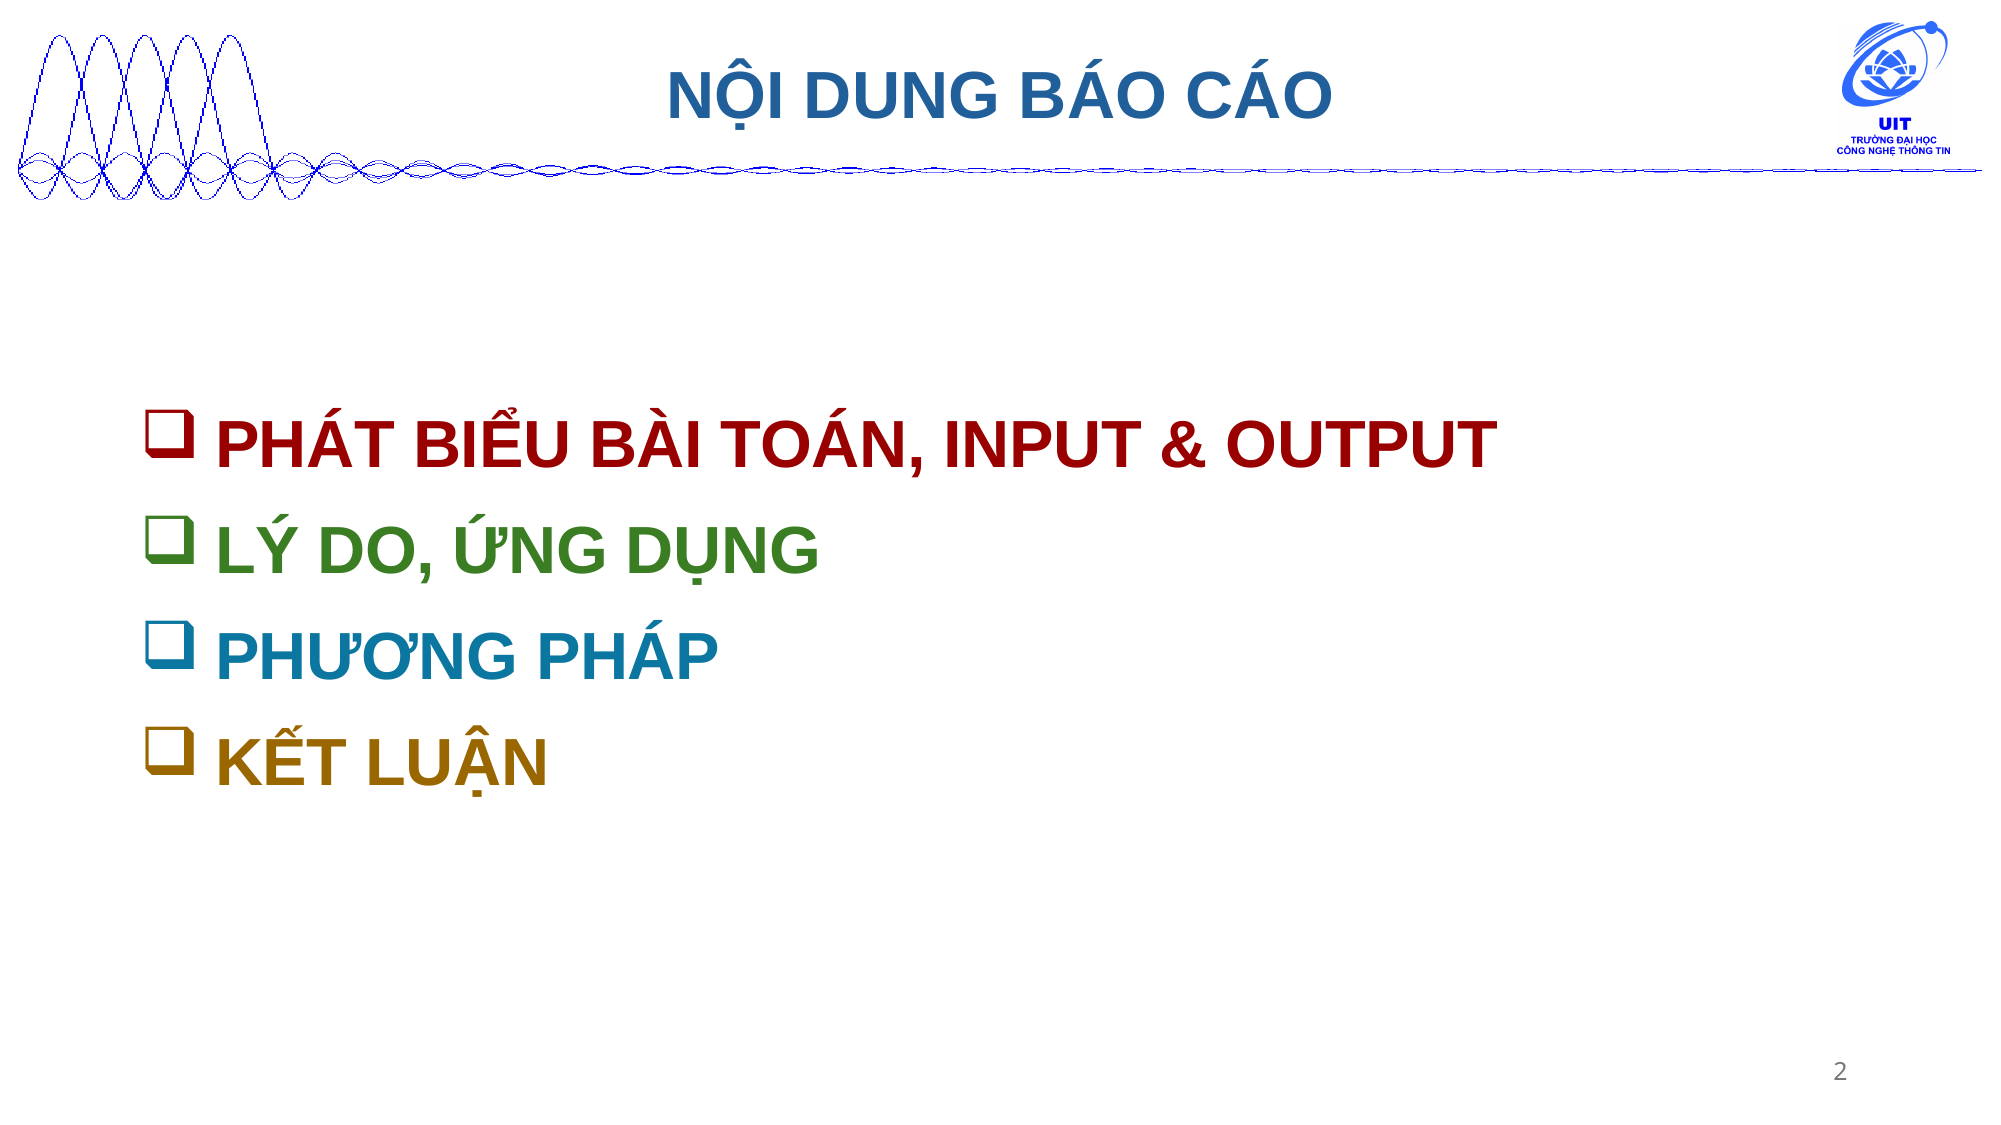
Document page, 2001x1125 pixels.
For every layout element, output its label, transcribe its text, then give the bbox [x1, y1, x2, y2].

picture [18, 21, 1982, 201]
slide_number 2 [1412, 1042, 1863, 1103]
text_box PHÁT BIỂU BÀI TOÁN, INPUT & OUTPUT LÝ DO, ỨNG DỤNG PHƯƠNG PHÁP KẾT LUẬN [137, 376, 1913, 800]
